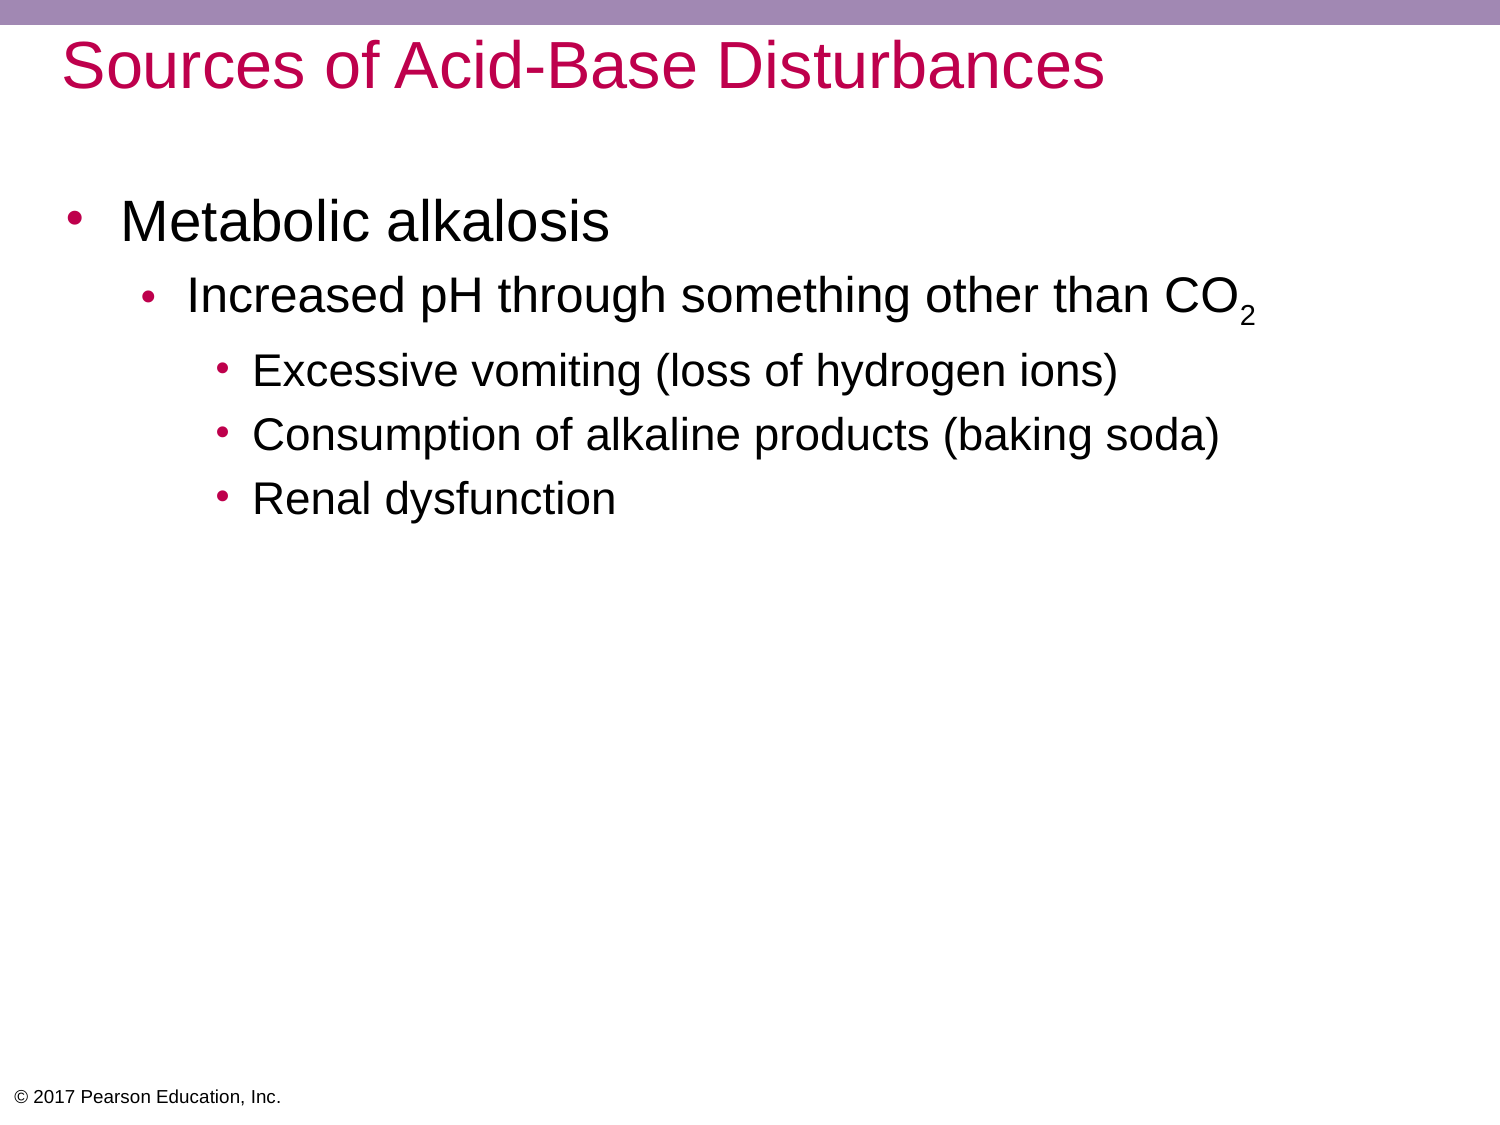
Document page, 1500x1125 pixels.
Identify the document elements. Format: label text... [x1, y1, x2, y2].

title Sources of Acid-Base Disturbances [46, 14, 1500, 110]
list Metabolic alkalosis Increased pH through something other than CO2 Excessive vomiting (loss of hydrogen ions) Consumption of alkaline products (baking soda) Renal dysfunction [49, 175, 1450, 1038]
